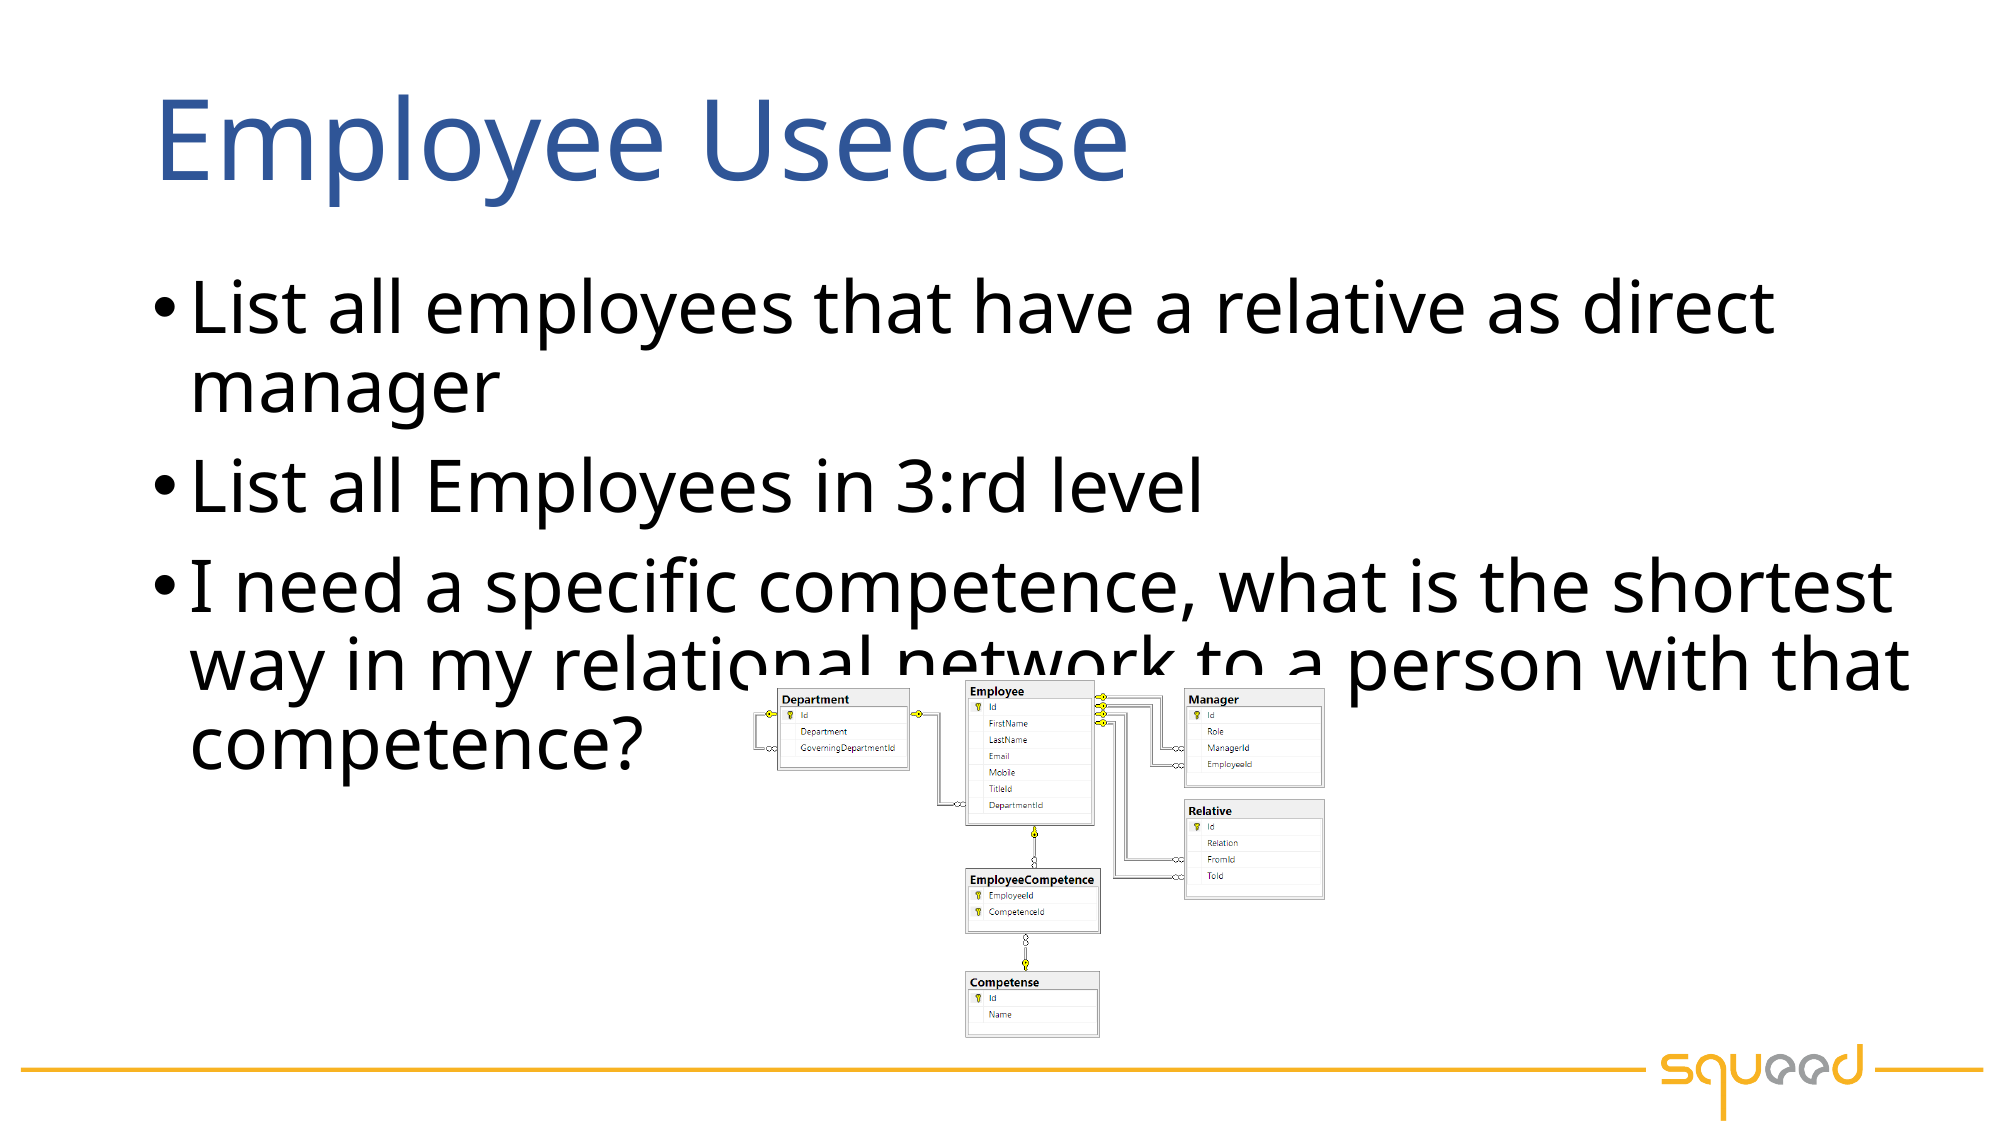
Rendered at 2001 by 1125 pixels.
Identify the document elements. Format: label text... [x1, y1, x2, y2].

picture [748, 675, 1331, 1048]
picture [1661, 1044, 1863, 1121]
title Employee Usecase [137, 59, 1863, 229]
list List all employees that have a relative as direct manager List all Employees in 3:rd level I need a specific competence, what is the shortest way in my relational network to a person with that competence? [137, 263, 2000, 1014]
